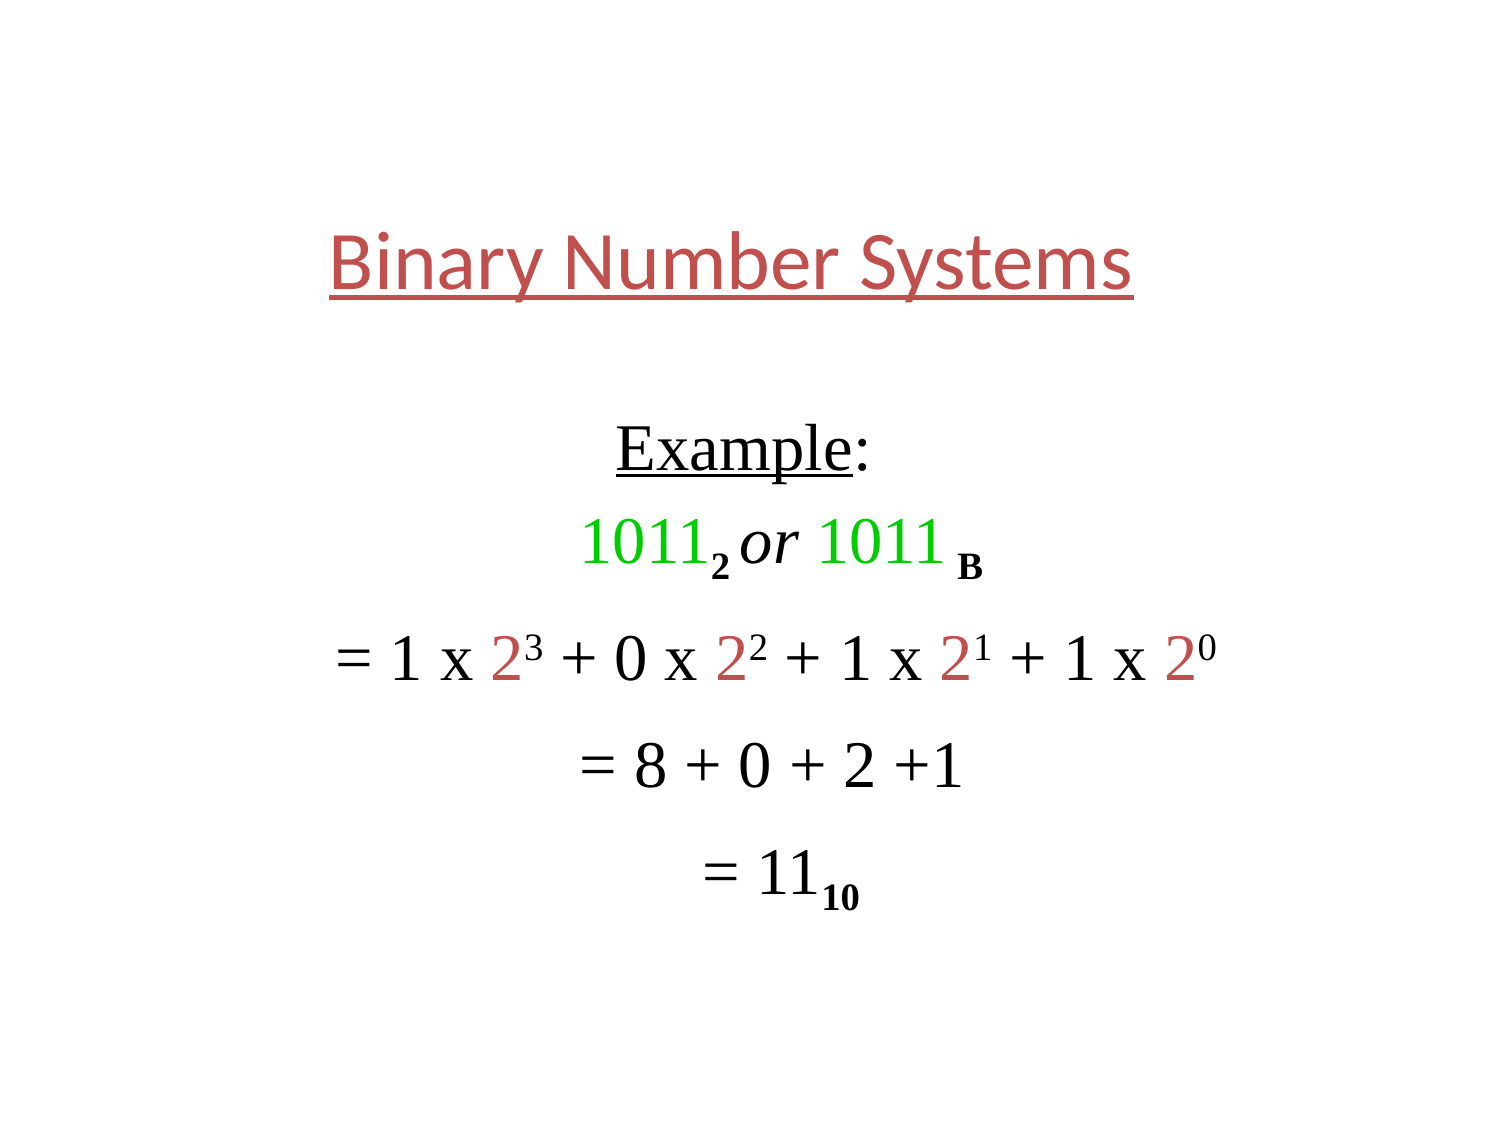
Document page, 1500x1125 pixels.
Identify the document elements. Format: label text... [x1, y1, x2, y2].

text_box Example: 10112 or 1011 B = 1 x 23 + 0 x 22 + 1 x 21 + 1 x 20 = 8 + 0 + 2 +1 = 1110 [37, 312, 1375, 650]
text_box Binary Number Systems [150, 174, 1313, 312]
